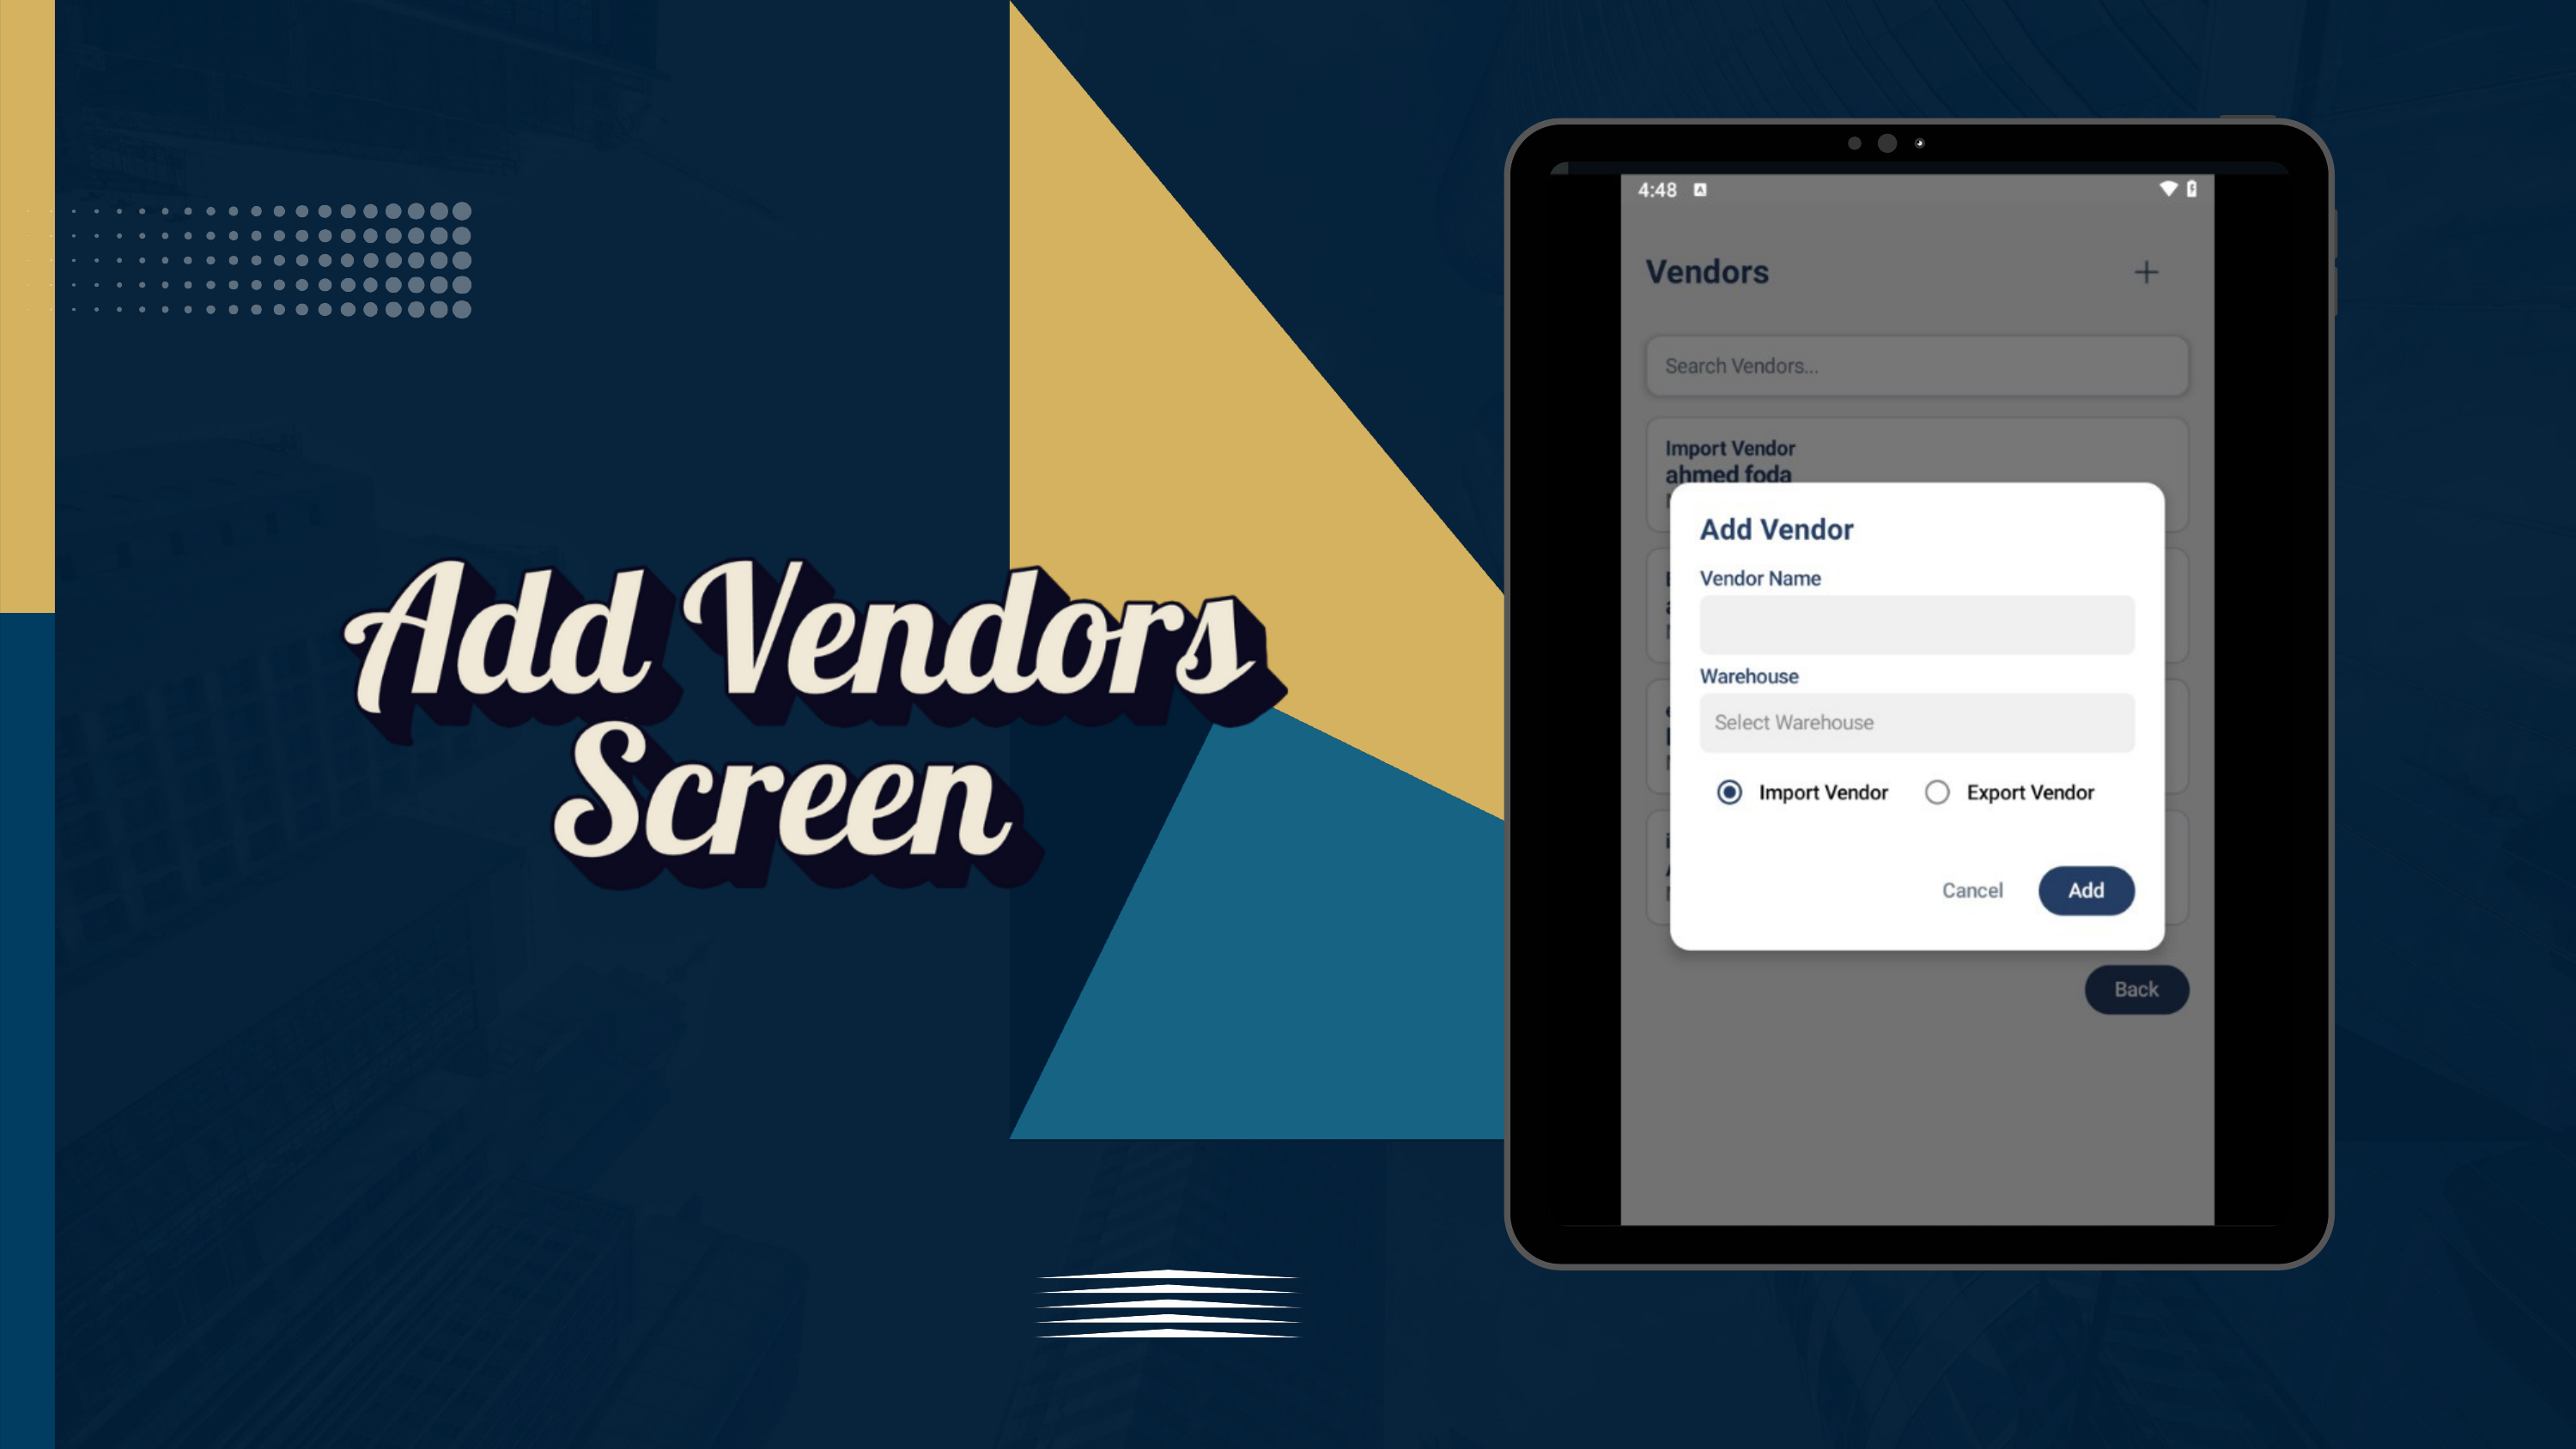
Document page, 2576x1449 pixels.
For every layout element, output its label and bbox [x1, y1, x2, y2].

picture [242, 462, 1383, 986]
text_box [1504, 115, 2338, 1271]
text_box [0, 0, 2576, 1449]
